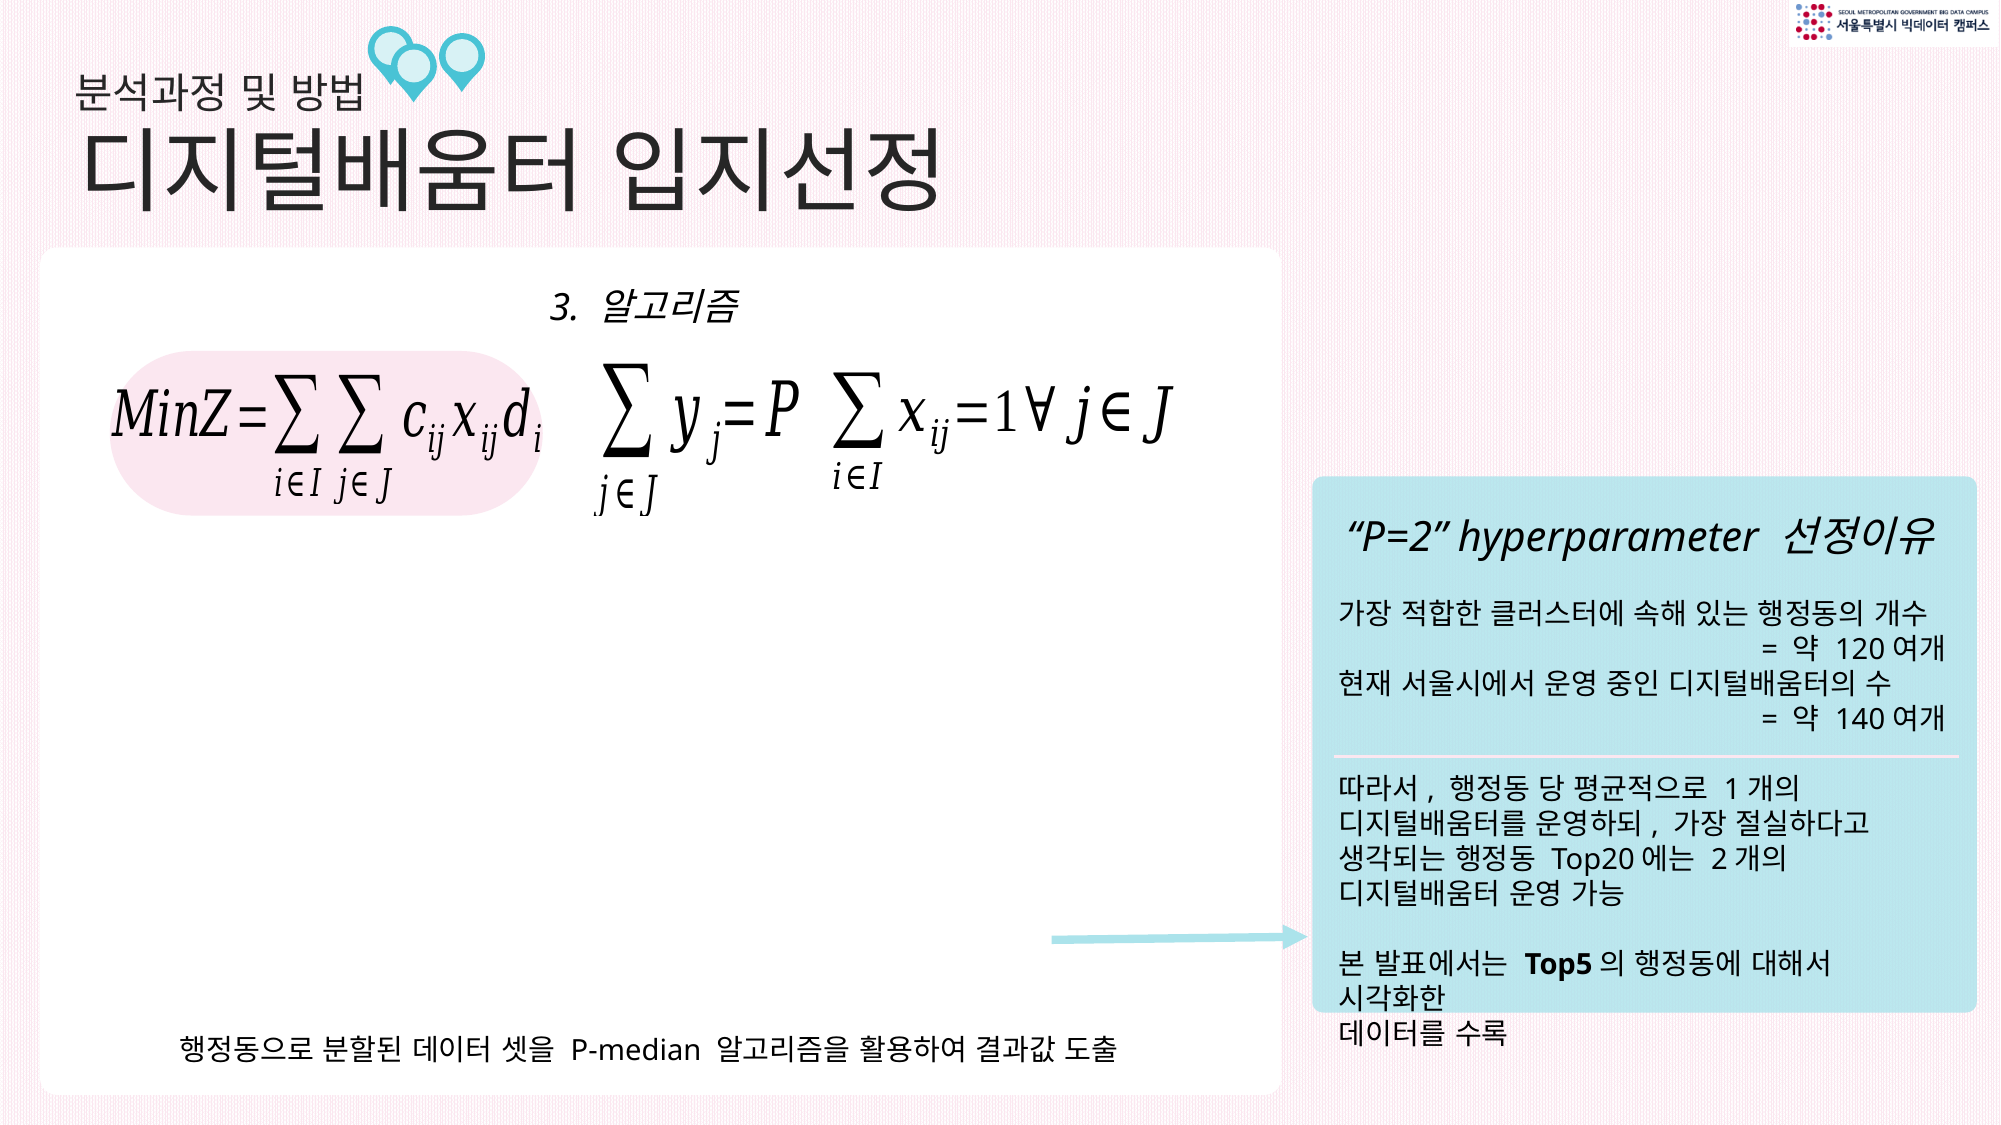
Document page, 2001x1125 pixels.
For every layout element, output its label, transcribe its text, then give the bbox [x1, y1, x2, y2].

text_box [438, 33, 485, 79]
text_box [367, 26, 414, 72]
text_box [390, 43, 437, 90]
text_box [1312, 476, 1977, 1013]
text_box 분석과정 및 방법 [59, 59, 395, 125]
title 디지털배움터 입지선정 [63, 66, 1004, 284]
text_box 행정동으로 분할된 데이터 셋을 P-median 알고리즘을 활용하여 결과값 도출 [129, 1024, 1178, 1075]
text_box [108, 349, 544, 517]
picture [1788, 0, 1999, 47]
text_box 3. 알고리즘 [534, 275, 787, 336]
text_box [1051, 936, 1308, 940]
text_box [38, 246, 1283, 1096]
